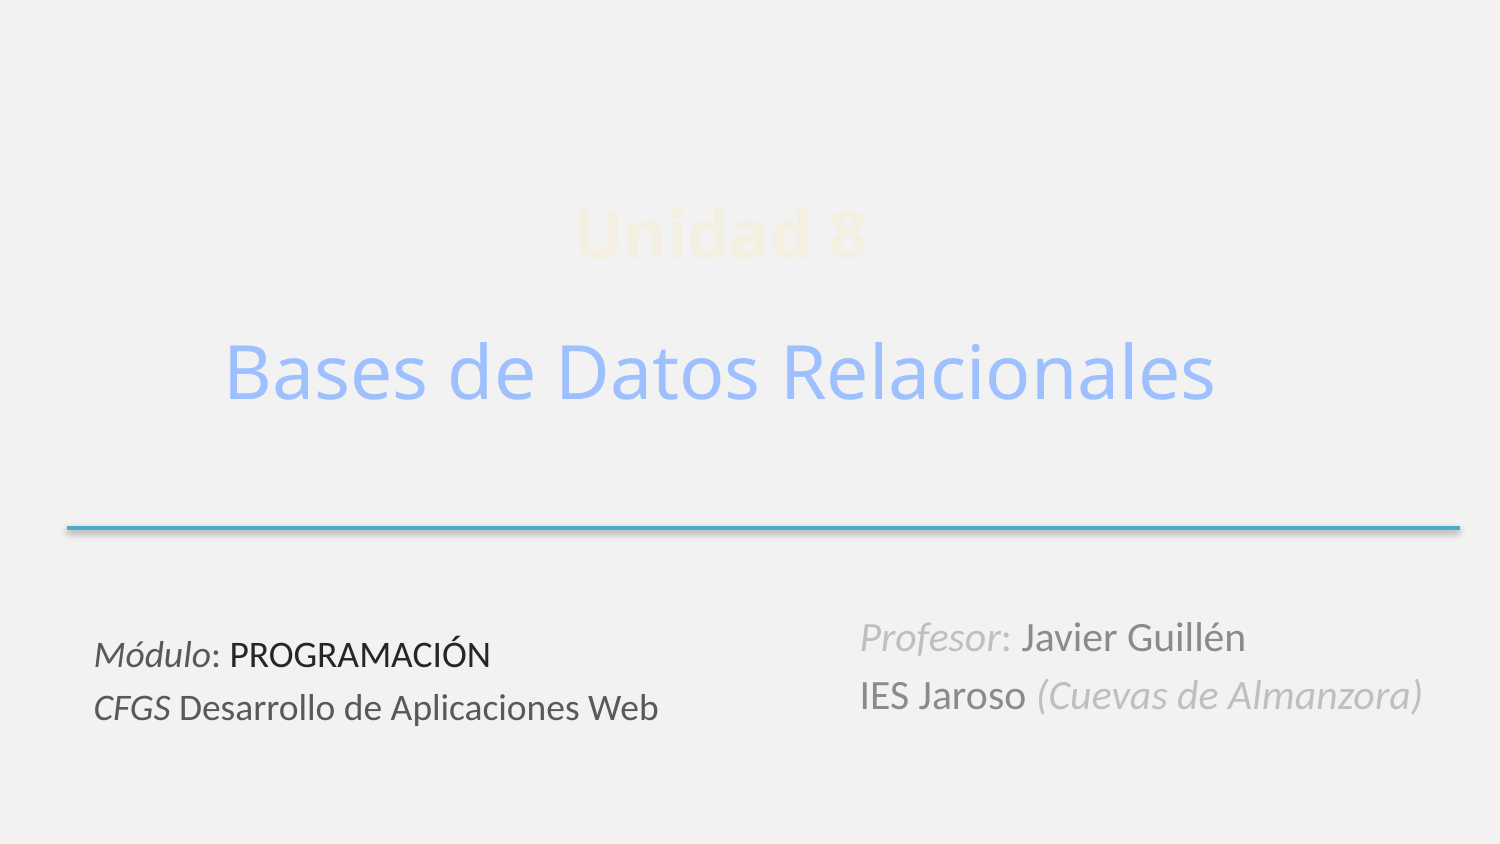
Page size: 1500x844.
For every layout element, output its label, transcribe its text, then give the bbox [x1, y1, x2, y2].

subtitle Módulo: PROGRAMACIÓN CFGS Desarrollo de Aplicaciones Web [78, 622, 764, 747]
text_box Profesor: Javier Guillén IES Jaroso (Cuevas de Almanzora) [844, 601, 1447, 768]
title Unidad 8 Bases de Datos Relacionales [100, 161, 1341, 505]
